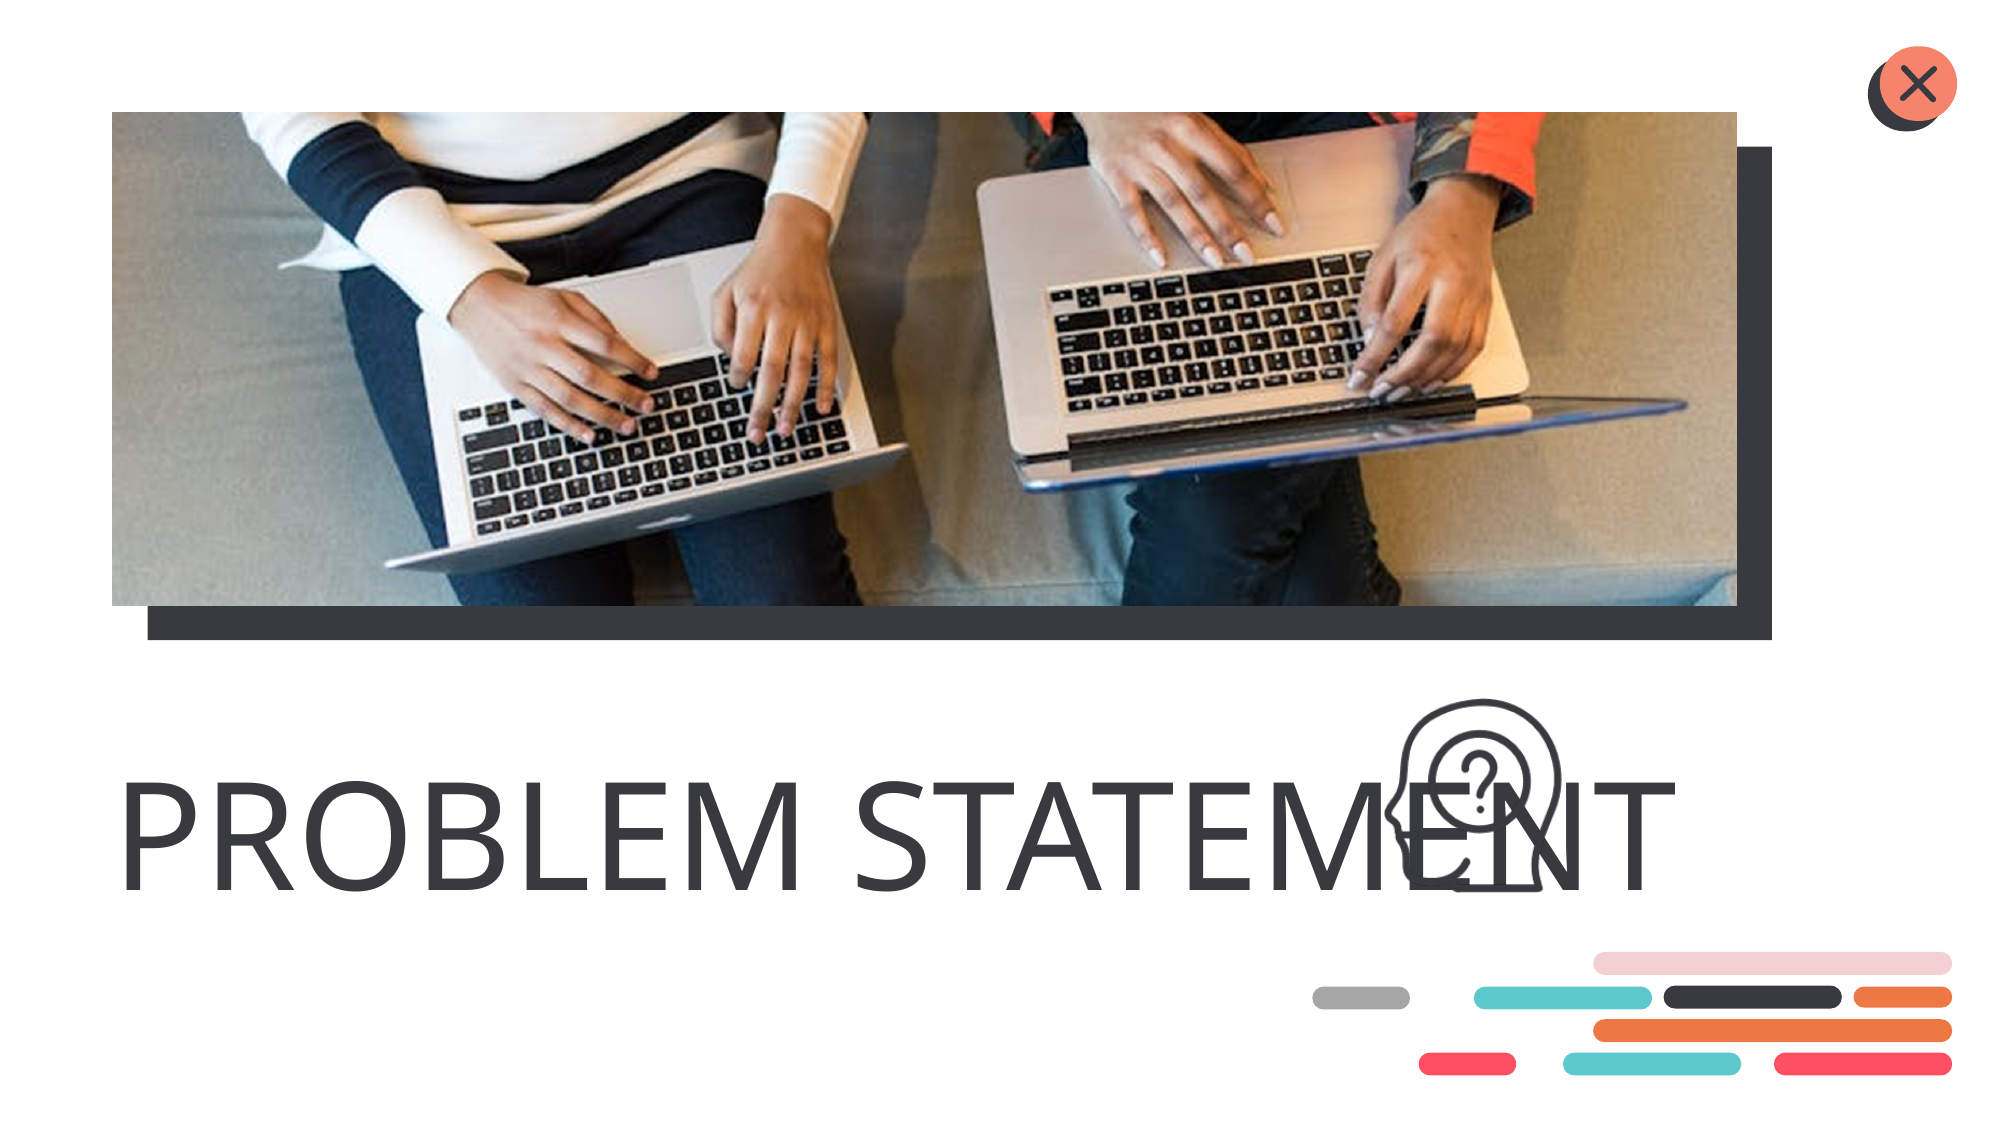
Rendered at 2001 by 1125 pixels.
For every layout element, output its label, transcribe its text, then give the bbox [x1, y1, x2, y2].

text_box PROBLEM STATEMENT [112, 705, 1746, 921]
picture [1384, 698, 1563, 893]
picture [112, 112, 1737, 606]
text_box [147, 146, 1772, 641]
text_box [1312, 951, 1953, 1096]
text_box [1854, 18, 1971, 149]
